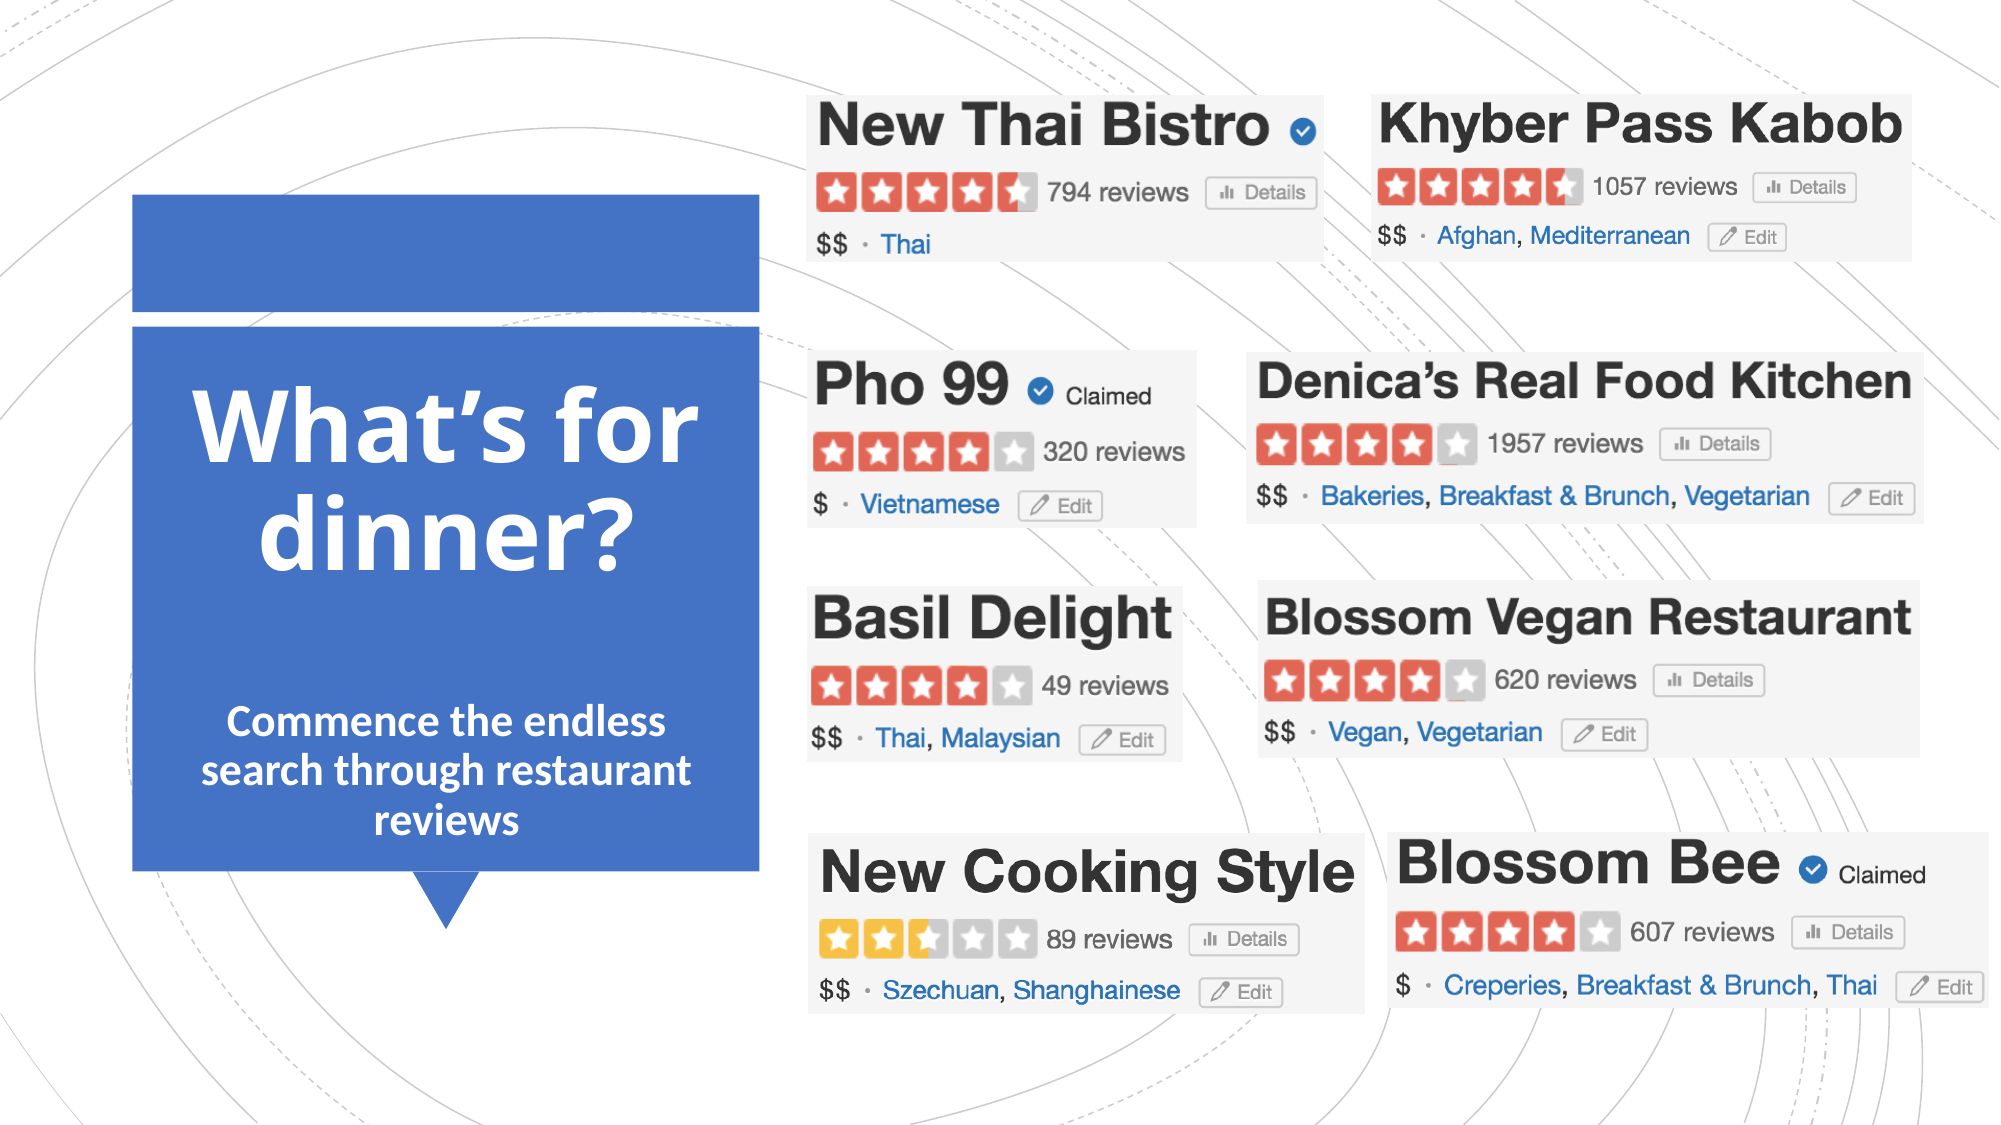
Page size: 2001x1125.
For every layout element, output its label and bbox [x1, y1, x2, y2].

picture [1258, 580, 1920, 758]
picture [806, 95, 1324, 262]
text_box [132, 194, 760, 930]
text_box [0, 0, 1999, 1125]
picture [807, 586, 1183, 762]
picture [1387, 832, 1989, 1008]
picture [807, 350, 1197, 528]
picture [808, 833, 1365, 1014]
picture [1246, 352, 1924, 524]
picture [1370, 94, 1912, 263]
